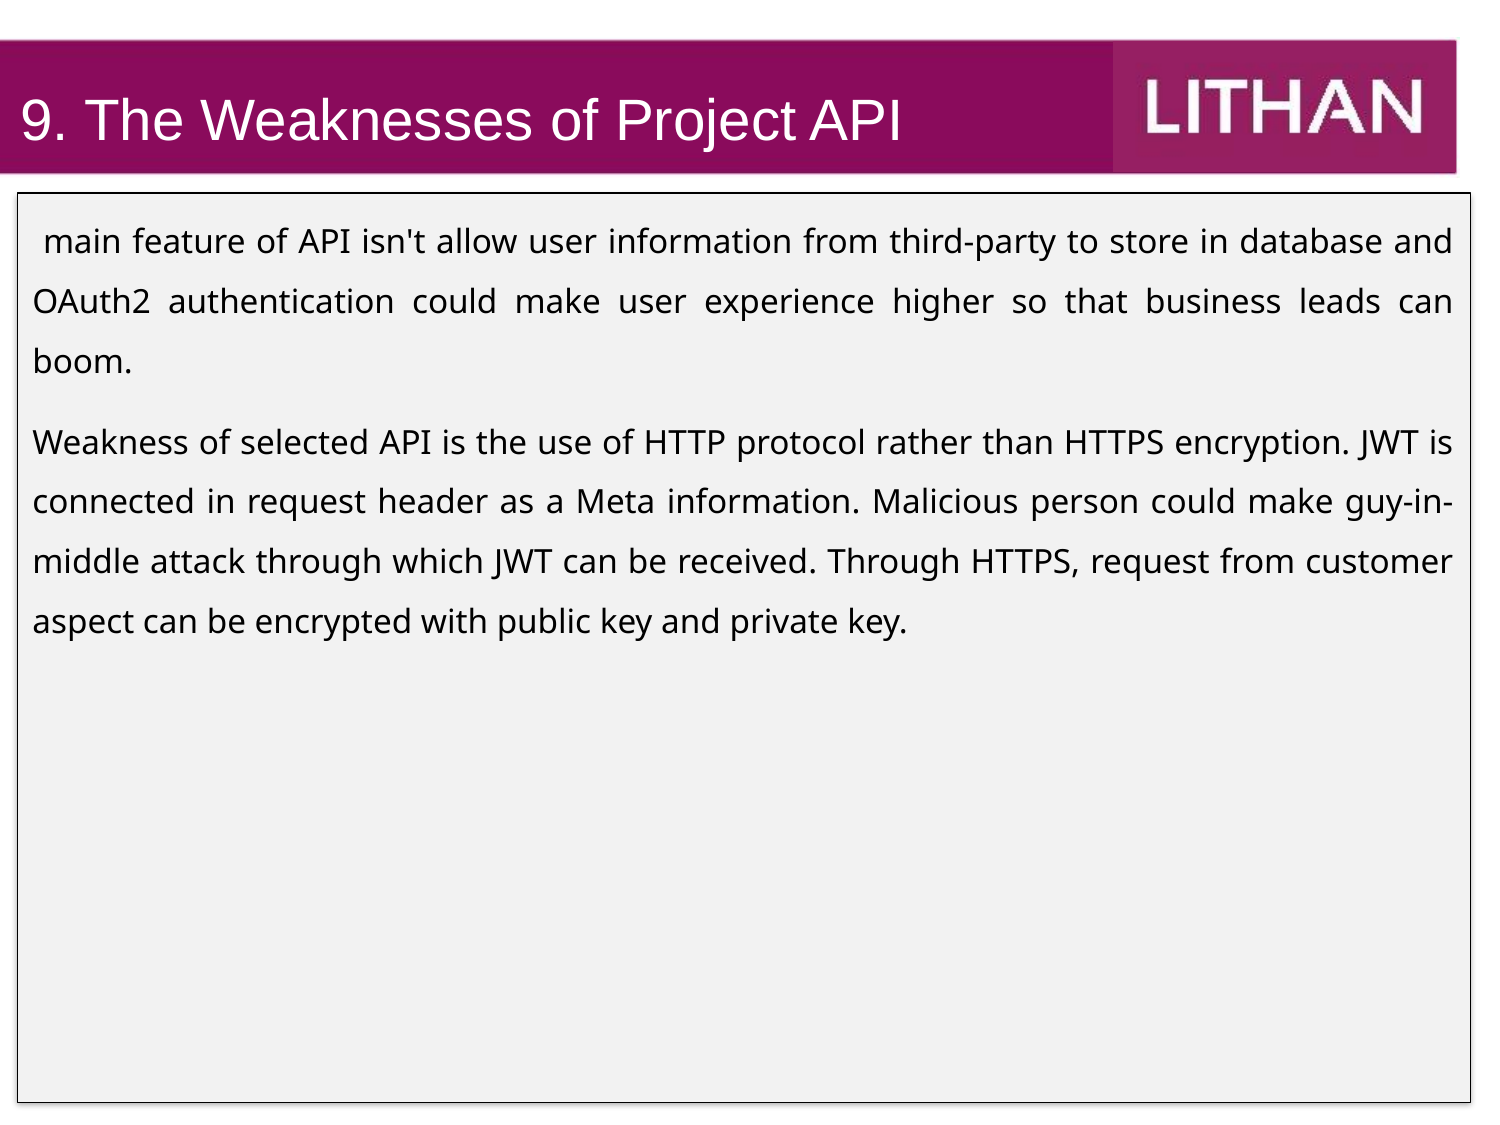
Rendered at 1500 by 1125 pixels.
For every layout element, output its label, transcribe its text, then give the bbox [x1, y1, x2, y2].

text_box [29, 255, 703, 870]
picture [0, 37, 1460, 178]
text_box main feature of API isn't allow user information from third-party to store in database and OAuth2 authentication could make user experience higher so that business leads can boom. Weakness of selected API is the use of HTTP protocol rather than HTTPS encryption. JWT is connected in request header as a Meta information. Malicious person could make guy-in-middle attack through which JWT can be received. Through HTTPS, request from customer aspect can be encrypted with public key and private key. [17, 192, 1471, 1103]
text_box 9. The Weaknesses of Project API [5, 75, 1104, 160]
